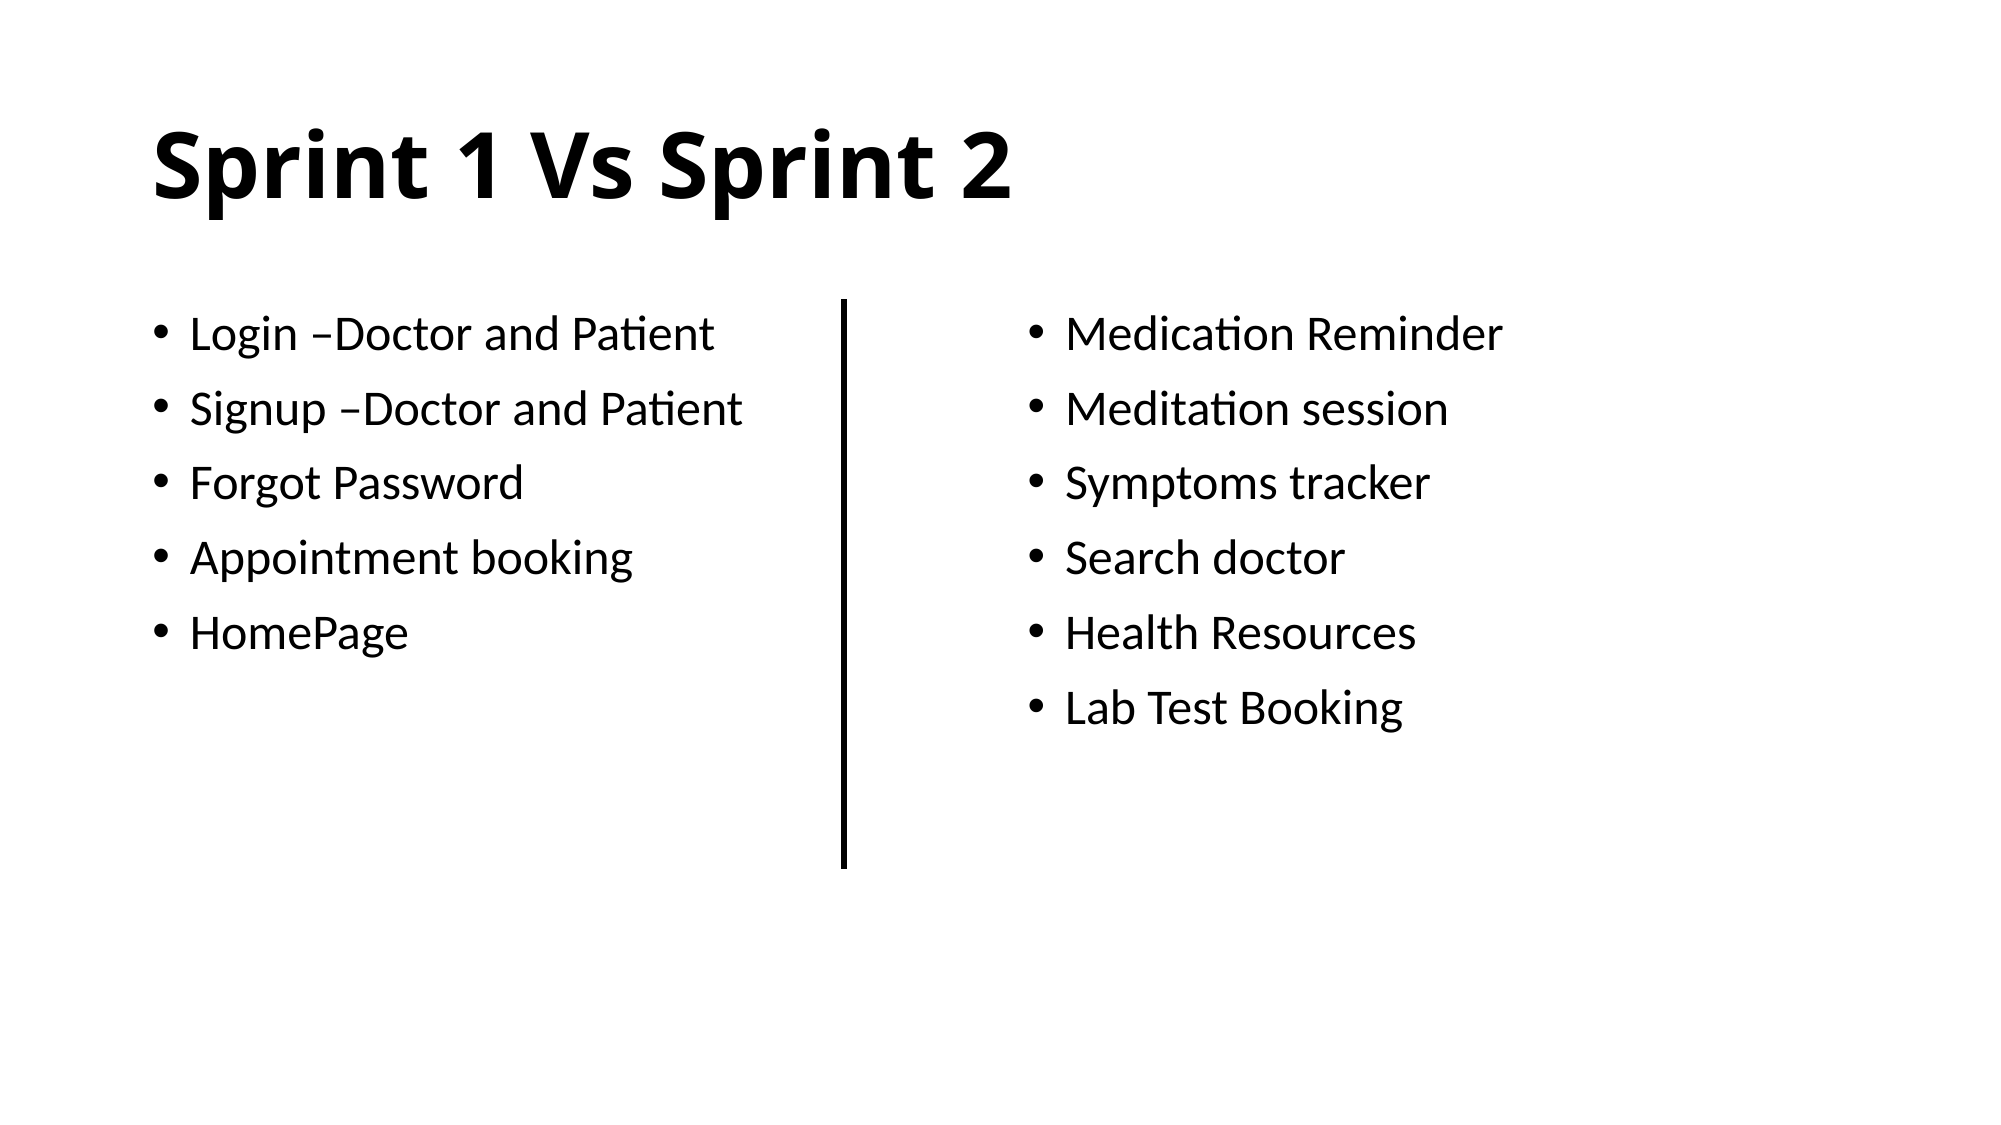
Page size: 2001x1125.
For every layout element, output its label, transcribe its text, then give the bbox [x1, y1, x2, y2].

title Sprint 1 Vs Sprint 2 [137, 59, 1863, 278]
list Medication Reminder Meditation session Symptoms tracker Search doctor Health Resources Lab Test Booking [1012, 299, 1863, 1014]
list Login –Doctor and Patient Signup –Doctor and Patient Forgot Password Appointment booking HomePage [137, 299, 988, 1014]
